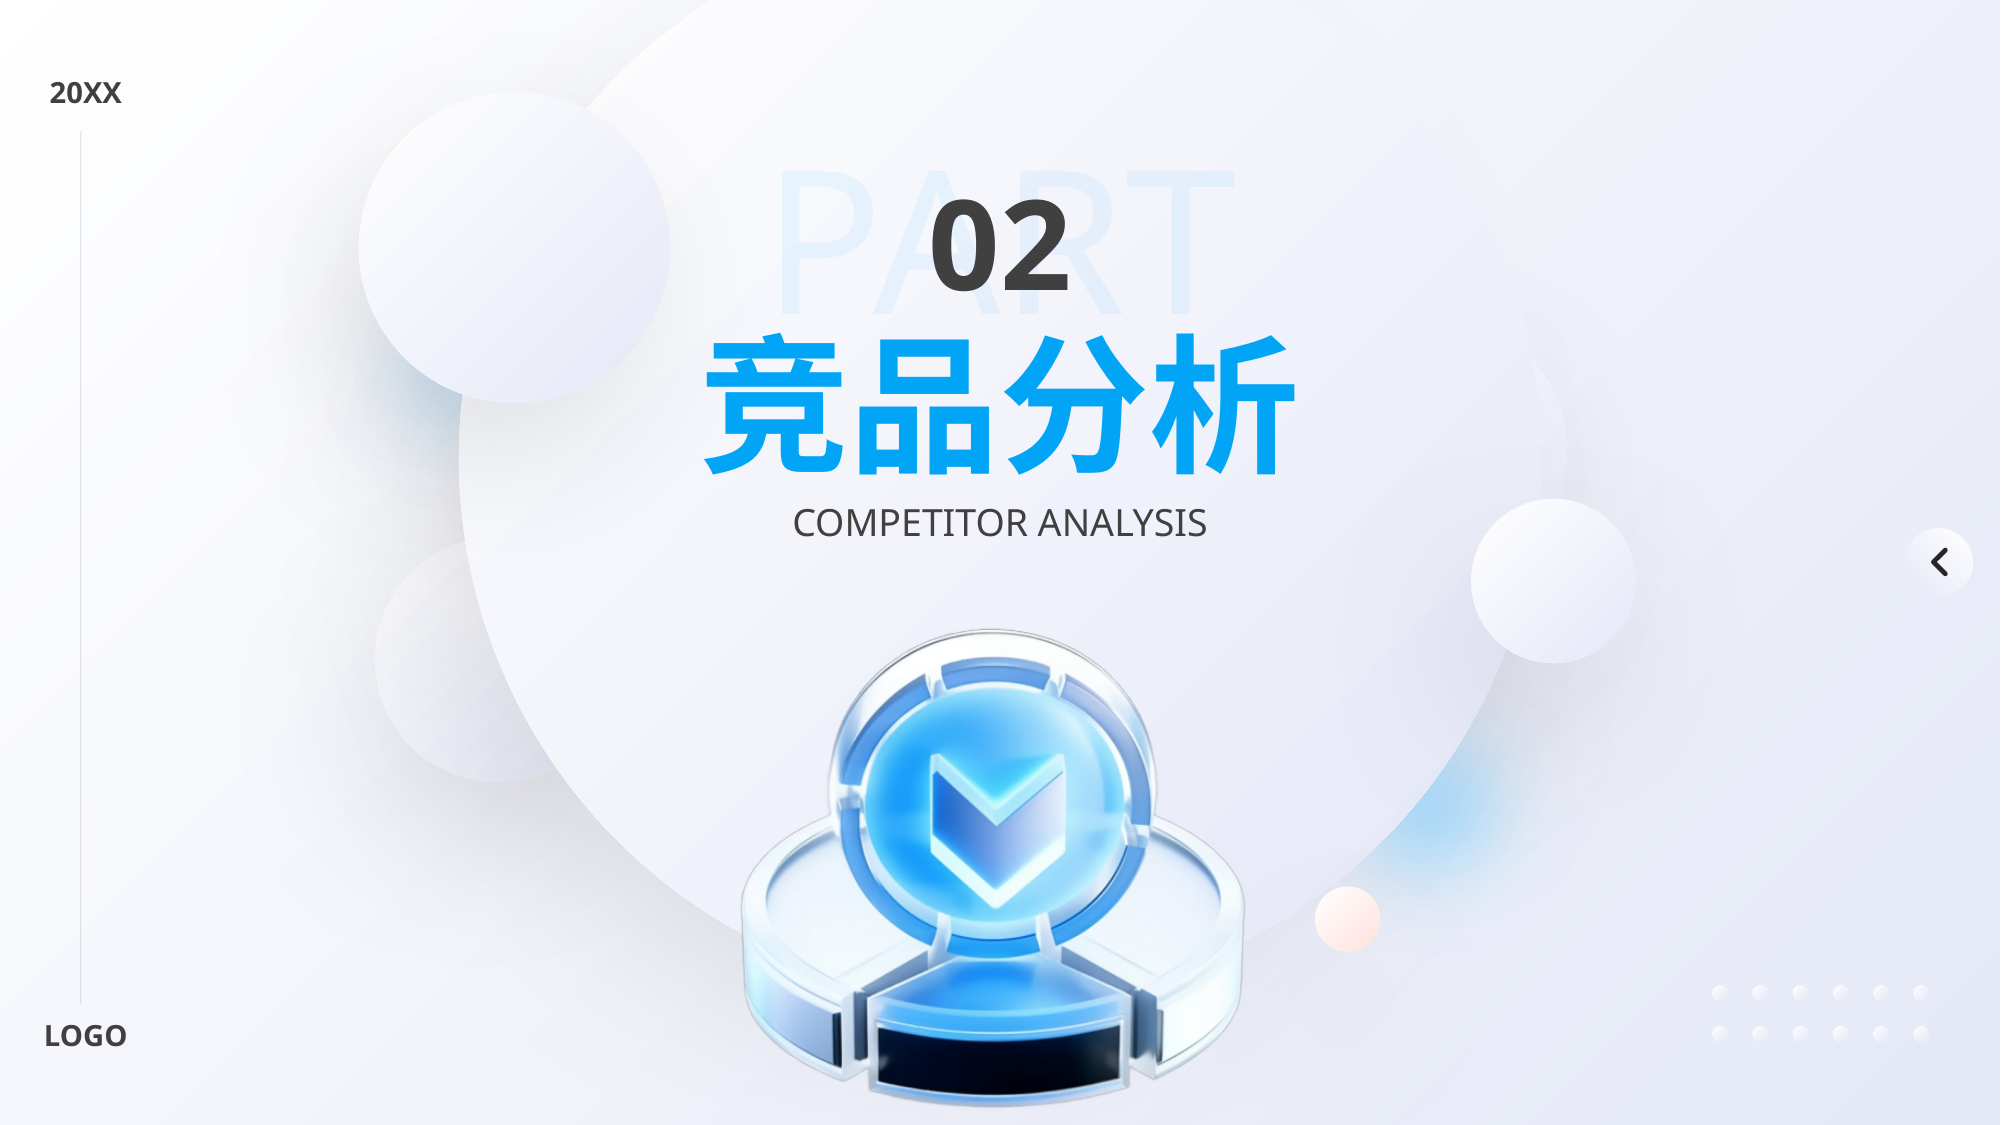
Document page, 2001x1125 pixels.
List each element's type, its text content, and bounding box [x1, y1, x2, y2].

picture [688, 606, 1312, 1114]
list COMPETITOR ANALYSIS [757, 491, 1243, 559]
list 02 [784, 158, 1216, 330]
list 竞品分析 [630, 304, 1370, 476]
